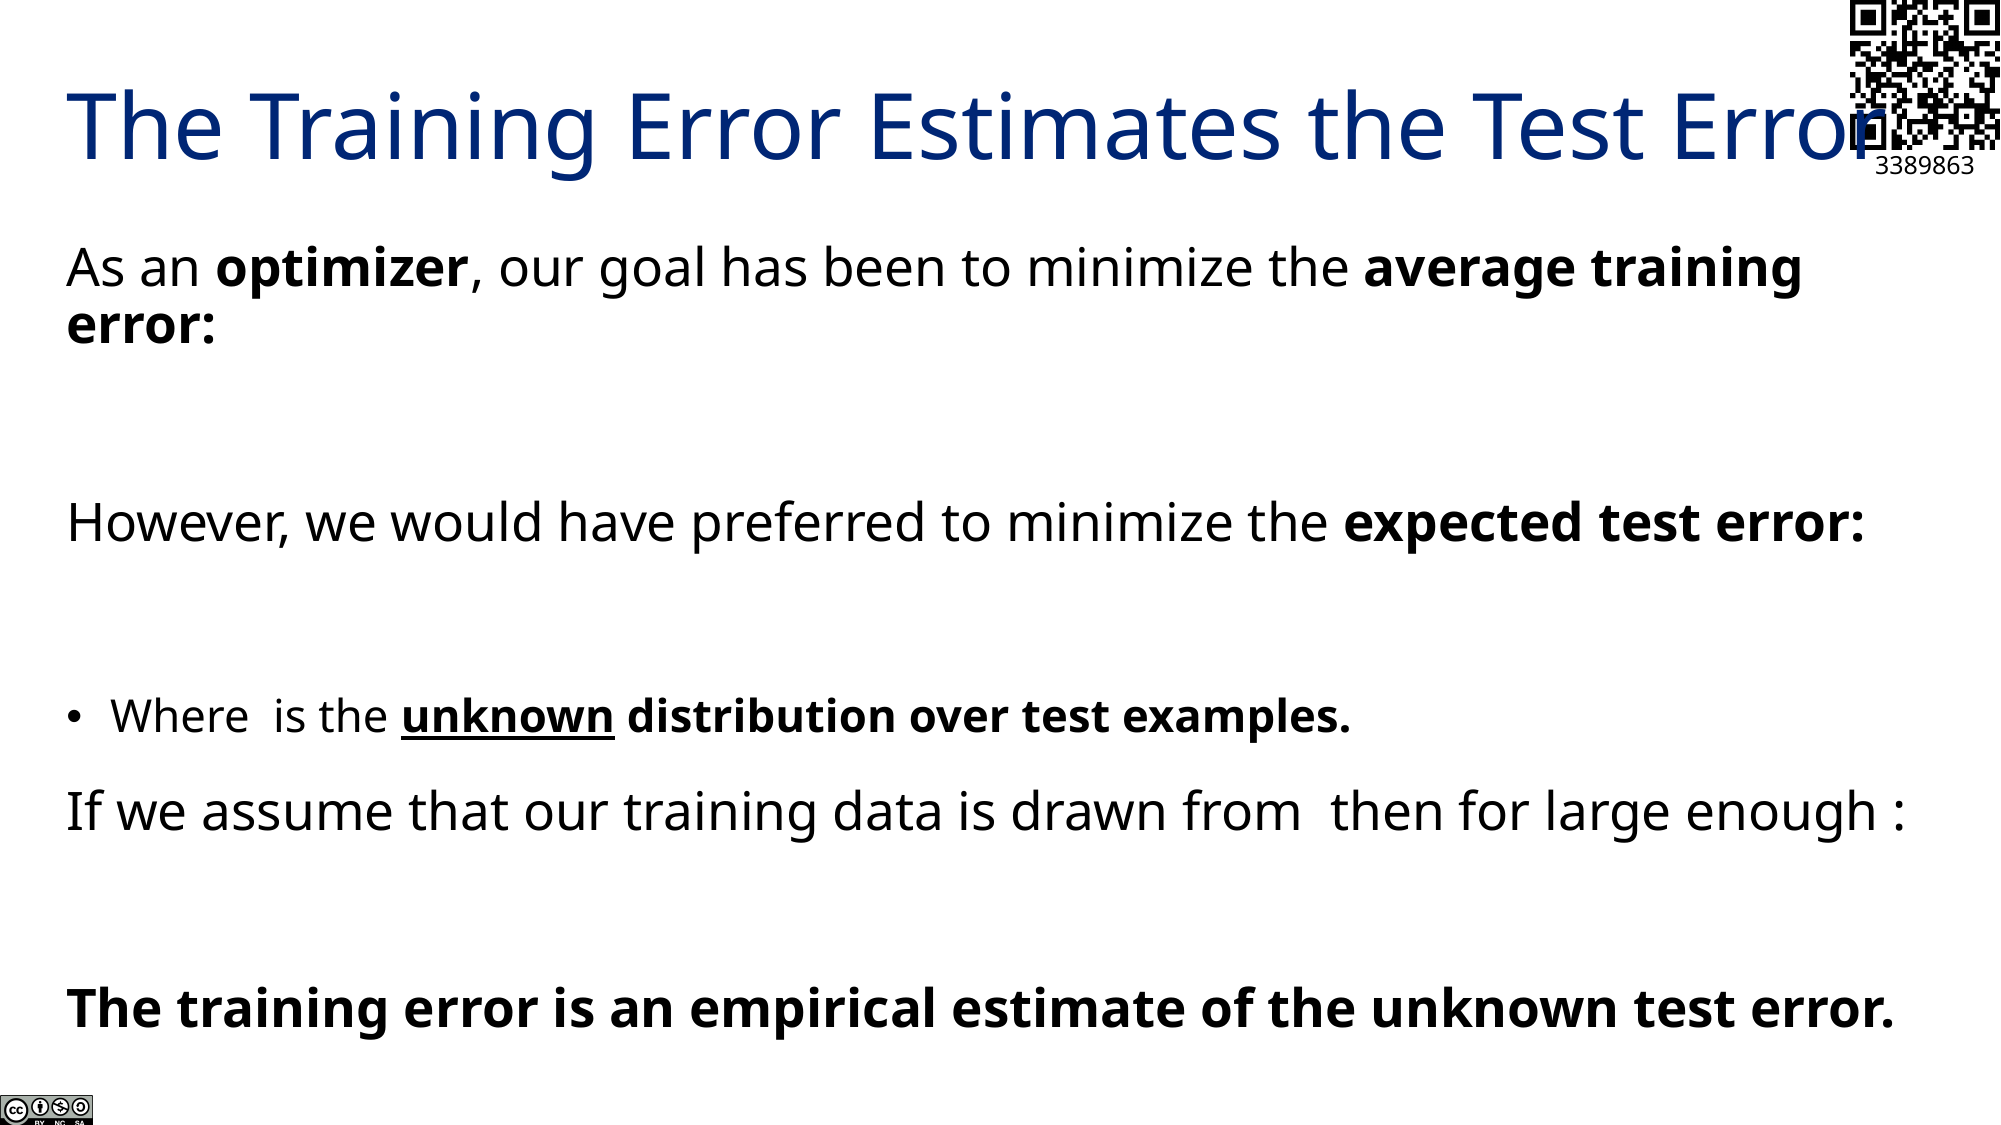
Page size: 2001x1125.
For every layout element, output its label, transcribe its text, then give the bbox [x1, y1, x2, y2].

picture [1850, 0, 2000, 150]
picture [0, 1095, 93, 1125]
title The Training Error Estimates the Test Error [51, 44, 1949, 216]
